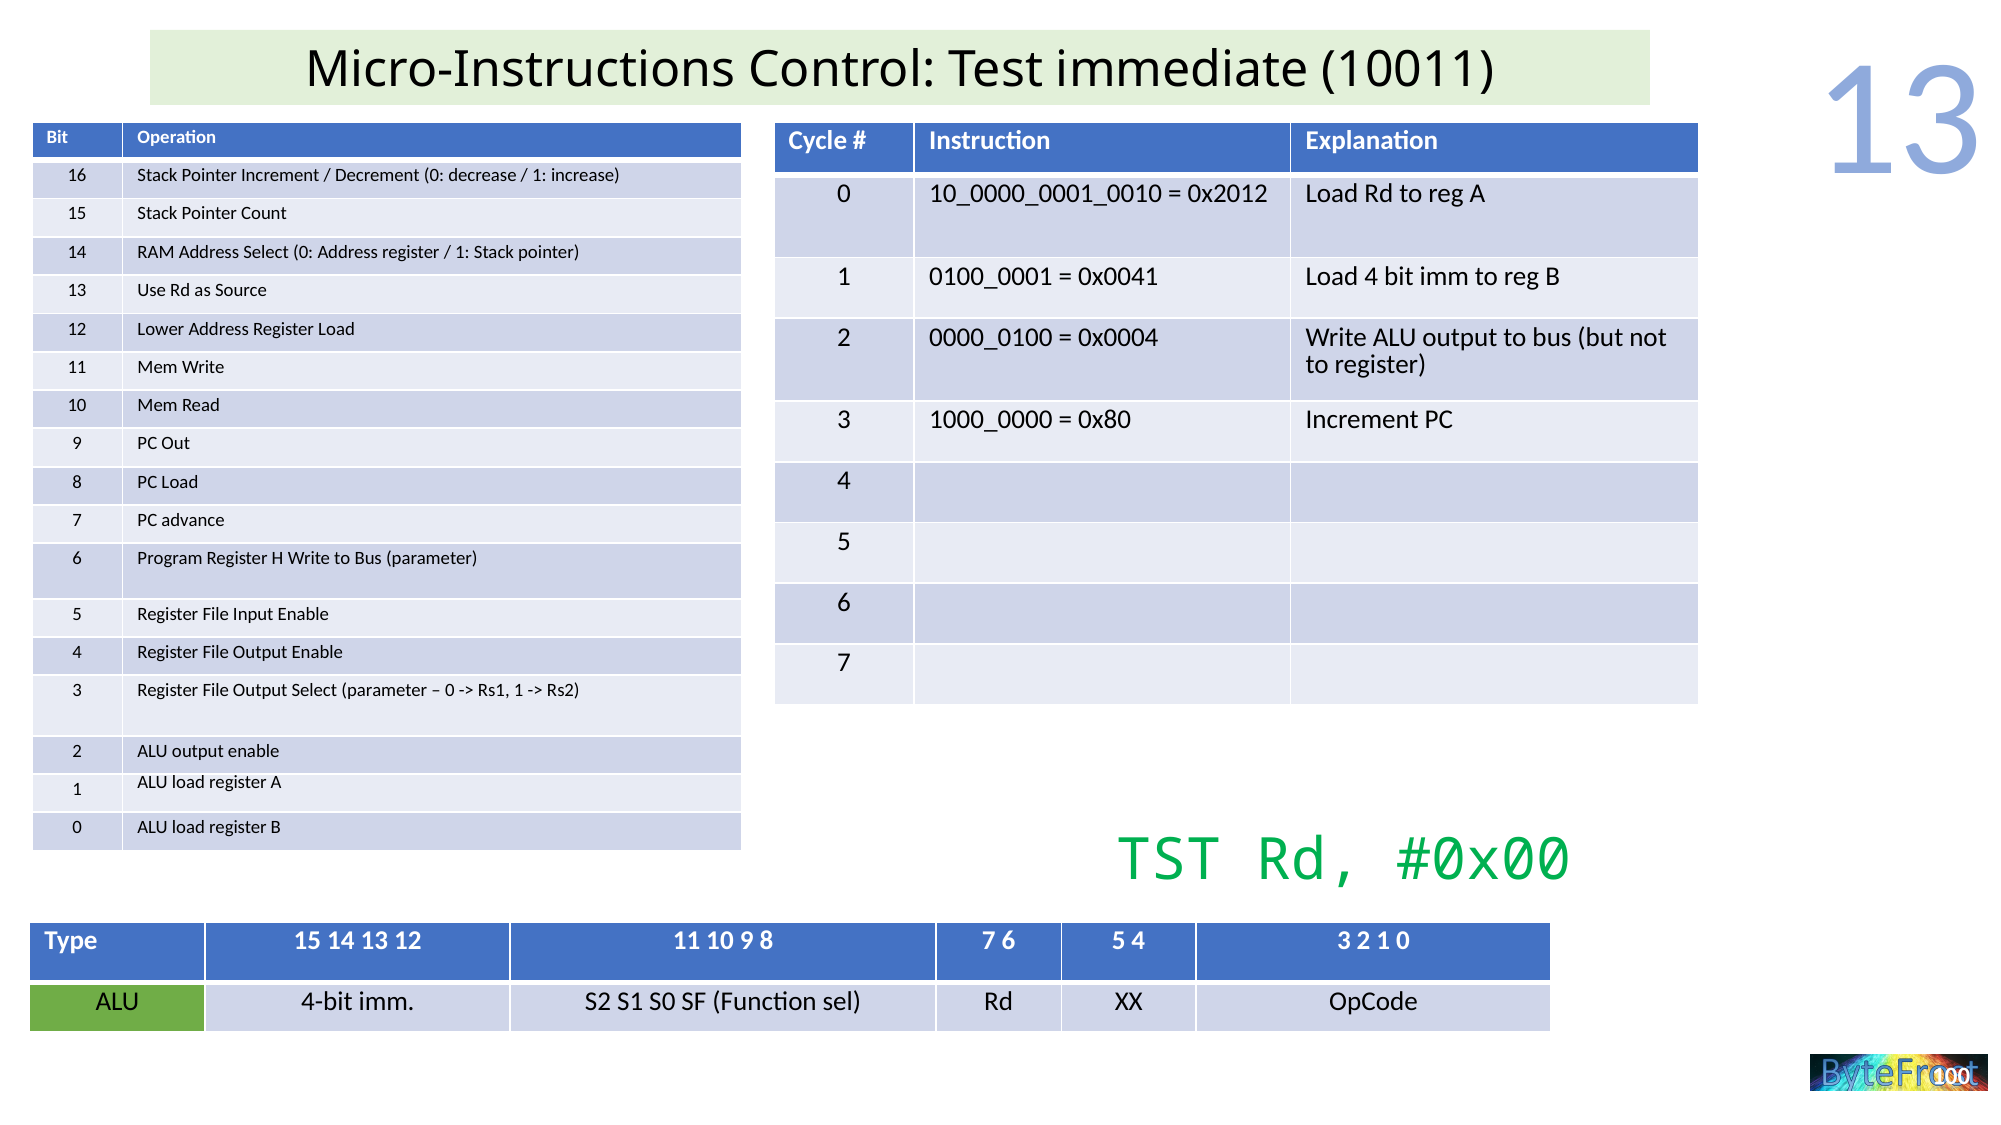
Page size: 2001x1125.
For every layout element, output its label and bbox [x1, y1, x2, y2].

table_cell [33, 429, 122, 466]
table_cell [775, 178, 913, 257]
table_cell [33, 638, 122, 674]
table_cell [123, 429, 741, 466]
table_cell [123, 314, 741, 351]
table_cell [206, 985, 509, 1031]
table_cell [123, 238, 741, 274]
table_cell [123, 544, 741, 598]
table_cell [33, 238, 122, 274]
table_cell [33, 163, 122, 198]
table_cell [915, 178, 1290, 257]
table_cell [30, 985, 204, 1031]
table_cell [33, 600, 122, 636]
table_header [33, 123, 122, 157]
table_cell [775, 463, 913, 522]
text_box [1799, 0, 1999, 215]
table_cell [123, 276, 741, 313]
table_cell [775, 319, 913, 400]
table_cell [1291, 463, 1698, 522]
table_cell [33, 544, 122, 598]
table_cell [123, 391, 741, 427]
table_cell [1062, 985, 1195, 1031]
table_header [915, 123, 1290, 172]
title [150, 29, 1650, 105]
table_cell [775, 523, 913, 582]
table_cell [775, 258, 913, 317]
table_cell [915, 645, 1290, 704]
table_cell [915, 319, 1290, 400]
text_box [1535, 1044, 1986, 1105]
table_cell [775, 645, 913, 704]
table_header [511, 923, 935, 980]
text_box [1066, 813, 1587, 899]
table_cell [123, 163, 741, 198]
table_cell [1291, 402, 1698, 461]
table_cell [1197, 985, 1550, 1031]
table_cell [915, 463, 1290, 522]
table_cell [1291, 584, 1698, 643]
table_header [30, 923, 204, 980]
table_cell [511, 985, 935, 1031]
table_cell [123, 199, 741, 236]
table_cell [33, 737, 122, 773]
table_cell [33, 391, 122, 427]
table_cell [1291, 178, 1698, 257]
table_cell [123, 775, 741, 811]
table_cell [1291, 645, 1698, 704]
table_cell [937, 985, 1061, 1031]
table_cell [915, 584, 1290, 643]
table_cell [33, 314, 122, 351]
table_cell [123, 638, 741, 674]
table_cell [1291, 523, 1698, 582]
table_cell [33, 775, 122, 811]
table_cell [123, 506, 741, 542]
table_cell [33, 506, 122, 542]
picture [1810, 1054, 1988, 1091]
table_cell [123, 676, 741, 735]
table_header [123, 123, 741, 157]
table_header [1197, 923, 1550, 980]
table_header [937, 923, 1061, 980]
table_cell [123, 468, 741, 504]
table_cell [1291, 319, 1698, 400]
table_cell [33, 276, 122, 313]
table_cell [33, 353, 122, 389]
table_header [1062, 923, 1195, 980]
table_header [775, 123, 913, 172]
table_cell [123, 600, 741, 636]
table_cell [775, 402, 913, 461]
table_cell [33, 468, 122, 504]
table_cell [123, 737, 741, 773]
table_cell [915, 402, 1290, 461]
table_cell [775, 584, 913, 643]
table_cell [1291, 258, 1698, 317]
table_cell [123, 353, 741, 389]
table_cell [33, 813, 122, 850]
table_header [206, 923, 509, 980]
table_header [1291, 123, 1698, 172]
table_cell [33, 199, 122, 236]
table_cell [123, 813, 741, 850]
table_cell [915, 258, 1290, 317]
table_cell [33, 676, 122, 735]
table_cell [915, 523, 1290, 582]
